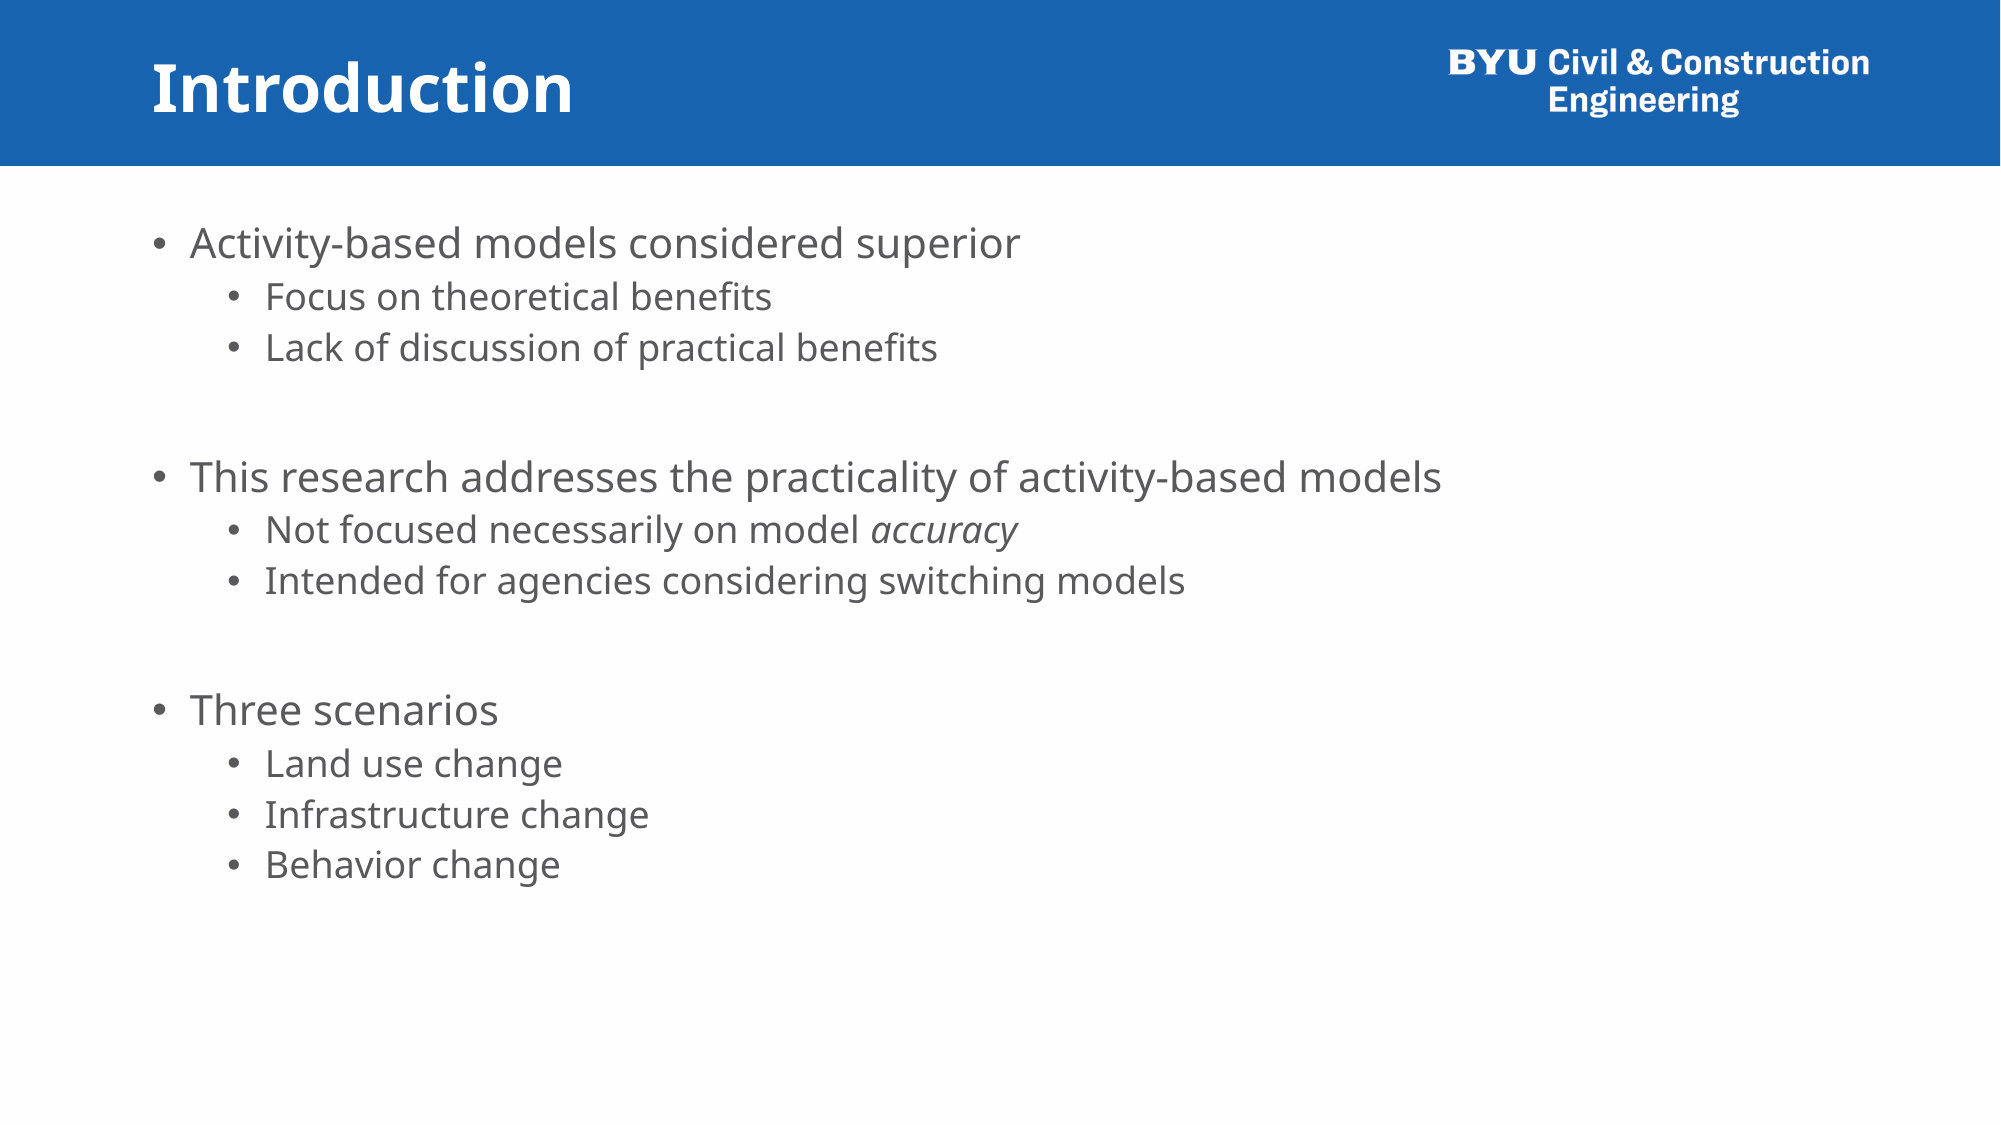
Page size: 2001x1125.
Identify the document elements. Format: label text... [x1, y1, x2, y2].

title Introduction [137, 45, 1469, 137]
list Activity-based models considered superior Focus on theoretical benefits Lack of discussion of practical benefits This research addresses the practicality of activity-based models Not focused necessarily on model accuracy Intended for agencies considering switching models Three scenarios Land use change Infrastructure change Behavior change [137, 215, 1863, 1014]
picture [0, 0, 2001, 1125]
